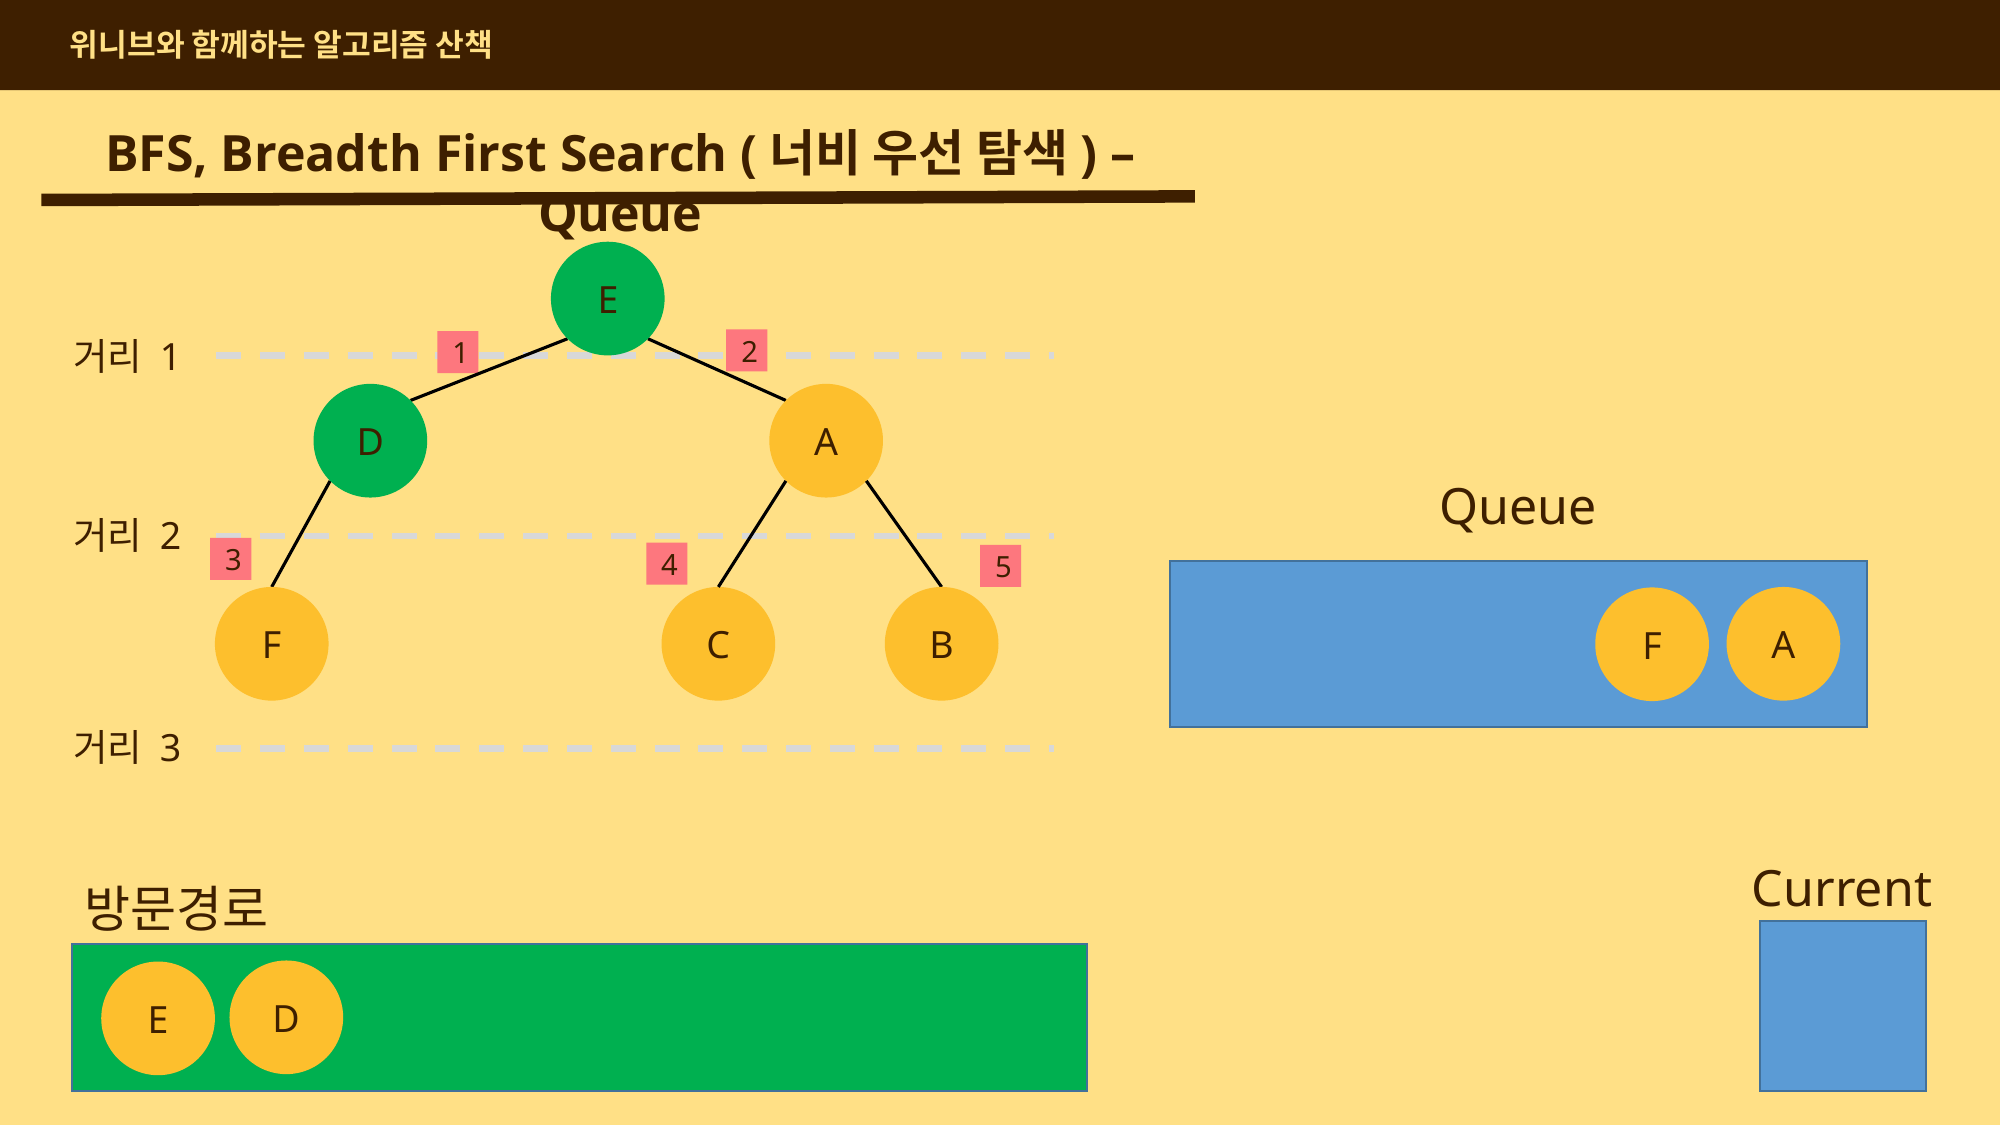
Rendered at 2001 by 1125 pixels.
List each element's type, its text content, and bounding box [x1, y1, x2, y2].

text_box 방문경로 [47, 870, 305, 946]
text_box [647, 338, 787, 401]
text_box [1170, 561, 1867, 727]
text_box 위니브와 함께하는 알고리즘 산책 [54, 17, 805, 71]
text_box [0, 0, 2000, 91]
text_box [866, 480, 942, 588]
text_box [25, 325, 1054, 778]
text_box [47, 196, 1189, 201]
text_box E [550, 250, 665, 324]
text_box D [229, 960, 344, 1075]
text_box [271, 480, 331, 588]
text_box A [1726, 586, 1841, 701]
text_box Current [1735, 848, 1948, 924]
text_box [1760, 924, 1926, 1092]
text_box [718, 480, 787, 588]
text_box Queue [1423, 466, 1614, 542]
text_box [71, 943, 1088, 1091]
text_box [410, 338, 568, 401]
text_box F [1595, 587, 1709, 702]
text_box E [101, 961, 215, 1076]
text_box BFS, Breadth First Search (너비 우선 탐색) – Queue [17, 114, 1223, 250]
